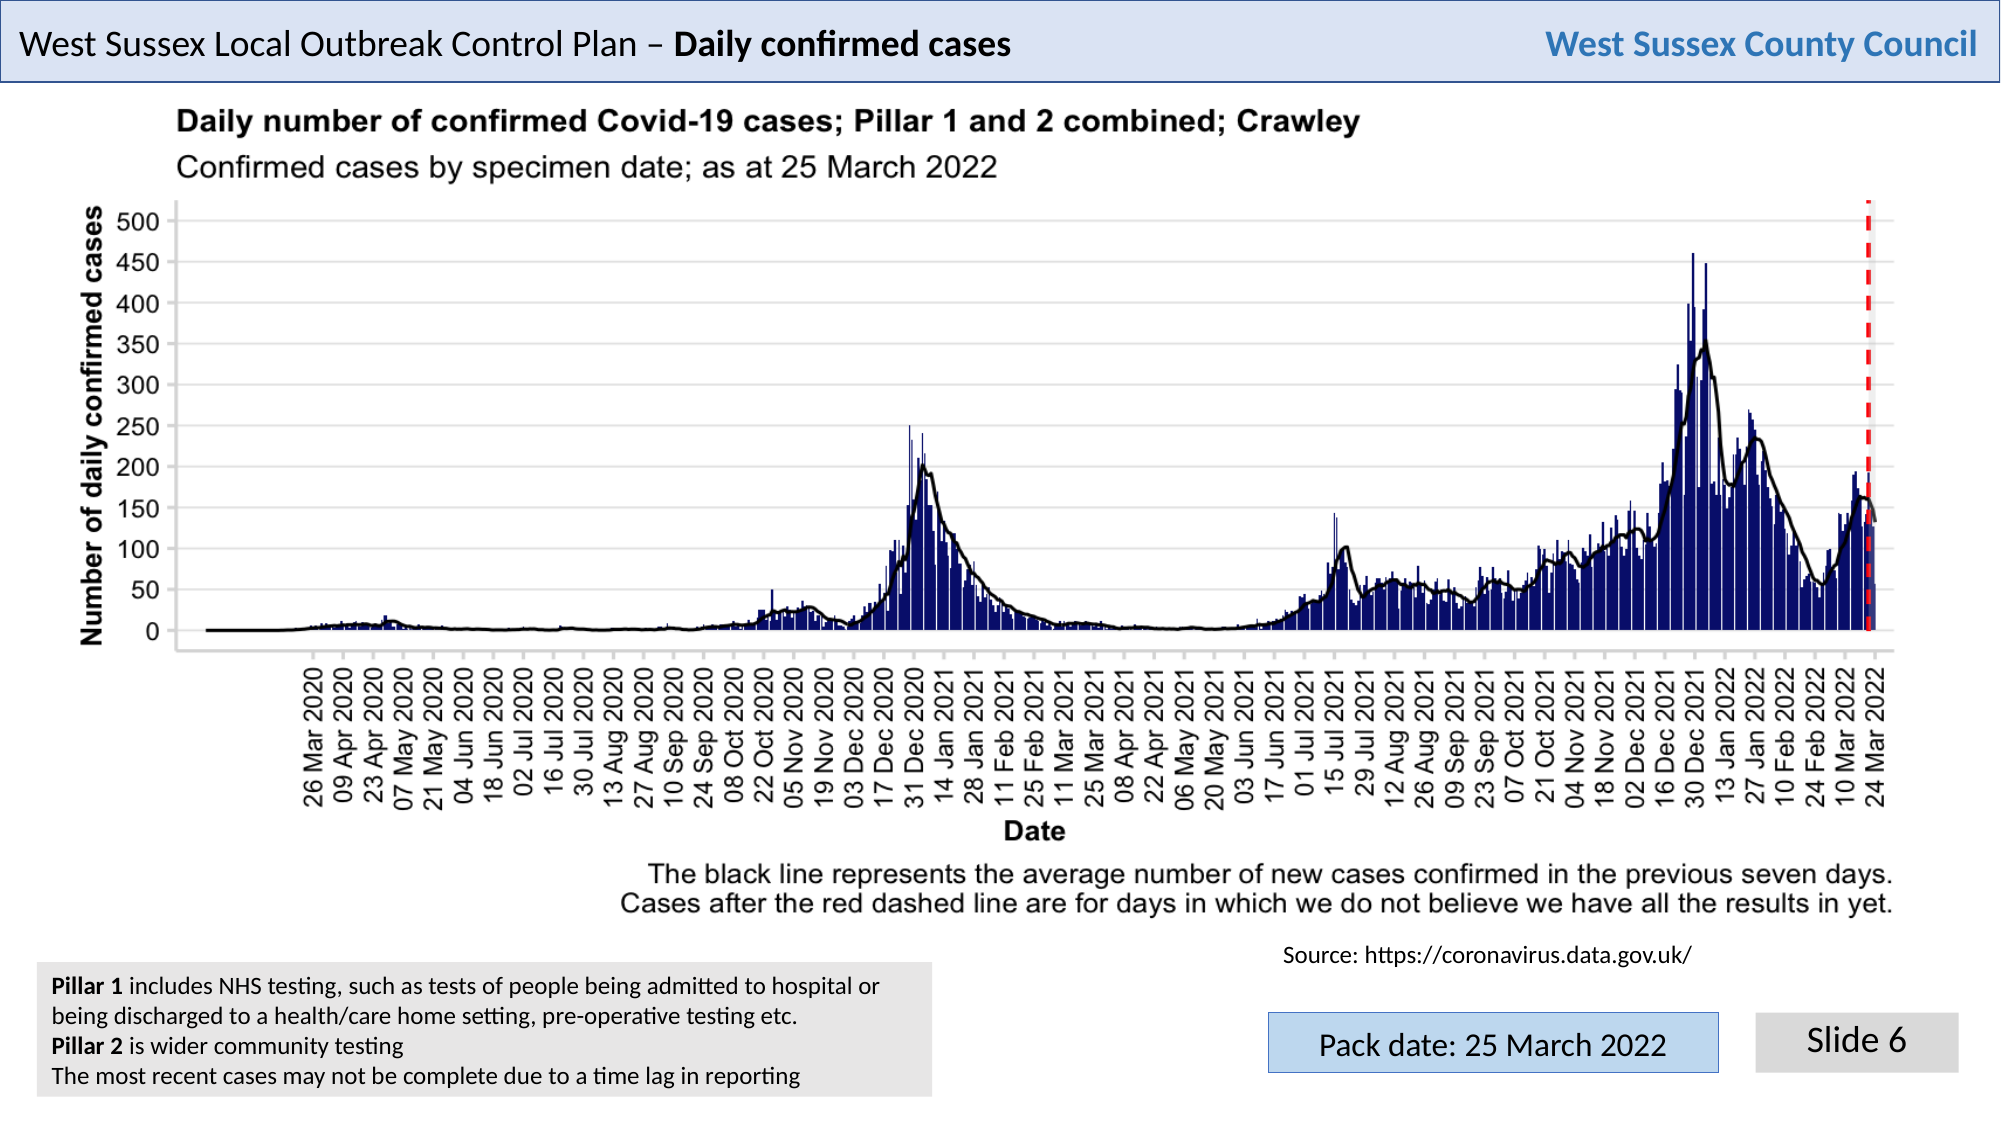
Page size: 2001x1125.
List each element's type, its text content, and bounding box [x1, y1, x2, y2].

list Source: https://coronavirus.data.gov.uk/ [1268, 935, 1912, 995]
list Slide 6 [1755, 1012, 1959, 1073]
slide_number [1268, 1012, 1719, 1073]
picture [63, 91, 1912, 935]
